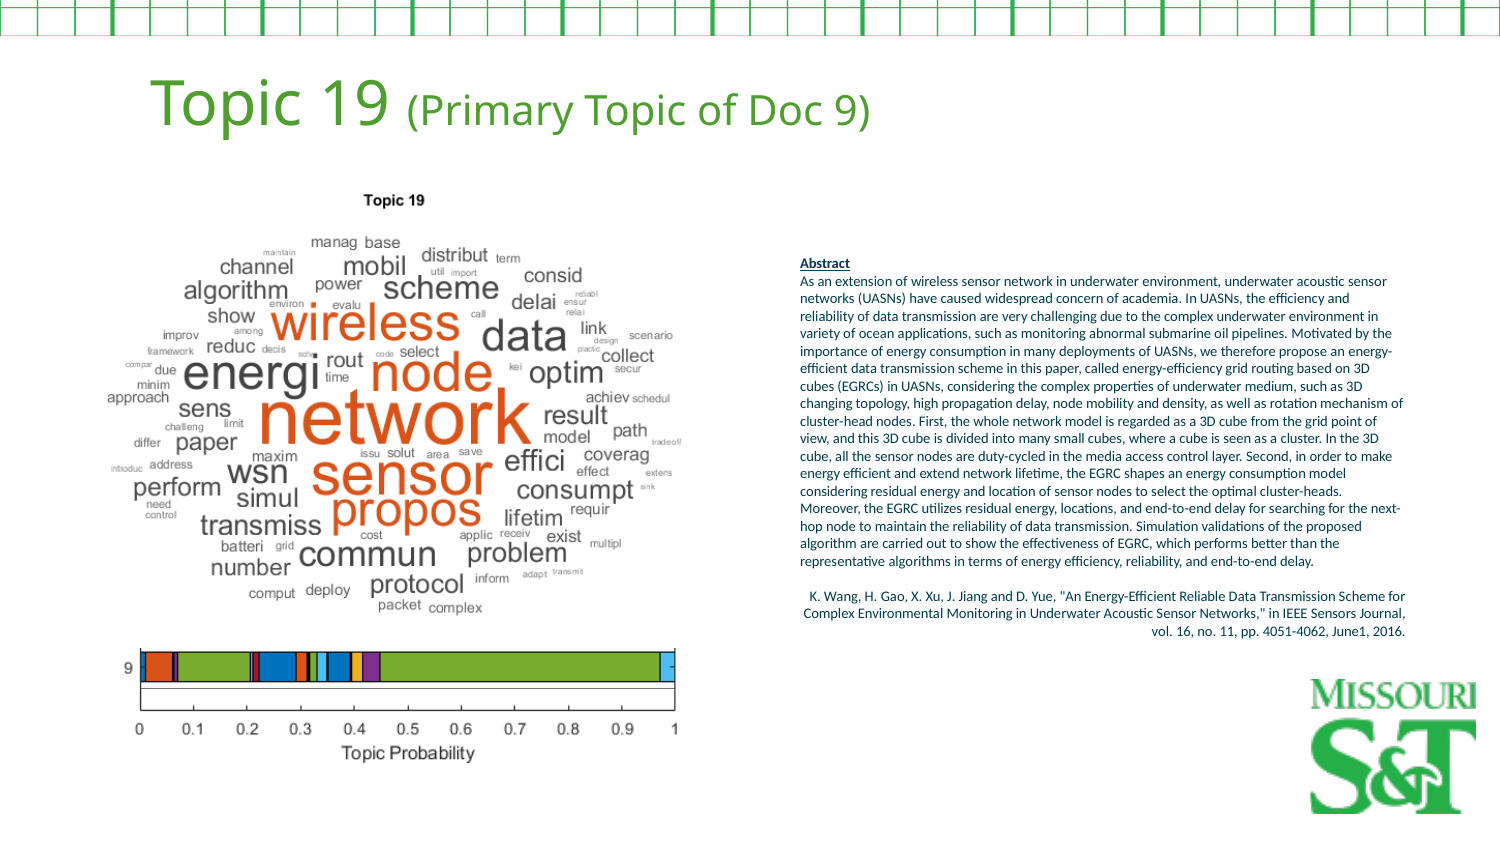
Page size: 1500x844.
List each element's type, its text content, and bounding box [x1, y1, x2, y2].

text_box Abstract As an extension of wireless sensor network in underwater environment, underwater acoustic sensor networks (UASNs) have caused widespread concern of academia. In UASNs, the efficiency and reliability of data transmission are very challenging due to the complex underwater environment in variety of ocean applications, such as monitoring abnormal submarine oil pipelines. Motivated by the importance of energy consumption in many deployments of UASNs, we therefore propose an energy-efficient data transmission scheme in this paper, called energy-efficiency grid routing based on 3D cubes (EGRCs) in UASNs, considering the complex properties of underwater medium, such as 3D changing topology, high propagation delay, node mobility and density, as well as rotation mechanism of cluster-head nodes. First, the whole network model is regarded as a 3D cube from the grid point of view, and this 3D cube is divided into many small cubes, where a cube is seen as a cluster. In the 3D cube, all the sensor nodes are duty-cycled in the media access control layer. Second, in order to make energy efficient and extend network lifetime, the EGRC shapes an energy consumption model considering residual energy and location of sensor nodes to select the optimal cluster-heads. Moreover, the EGRC utilizes residual energy, locations, and end-to-end delay for searching for the next-hop node to maintain the reliability of data transmission. Simulation validations of the proposed algorithm are carried out to show the effectiveness of EGRC, which performs better than the representative algorithms in terms of energy efficiency, reliability, and end-to-end delay. K. Wang, H. Gao, X. Xu, J. Jiang and D. Yue, "An Energy-Efficient Reliable Data Transmission Scheme for Complex Environmental Monitoring in Underwater Acoustic Sensor Networks," in IEEE Sensors Journal, vol. 16, no. 11, pp. 4051-4062, June1, 2016. [785, 246, 1421, 647]
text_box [50, 648, 741, 768]
picture [104, 189, 684, 624]
picture [0, 0, 1500, 36]
list Topic 19 (Primary Topic of Doc 9) [135, 64, 1478, 187]
